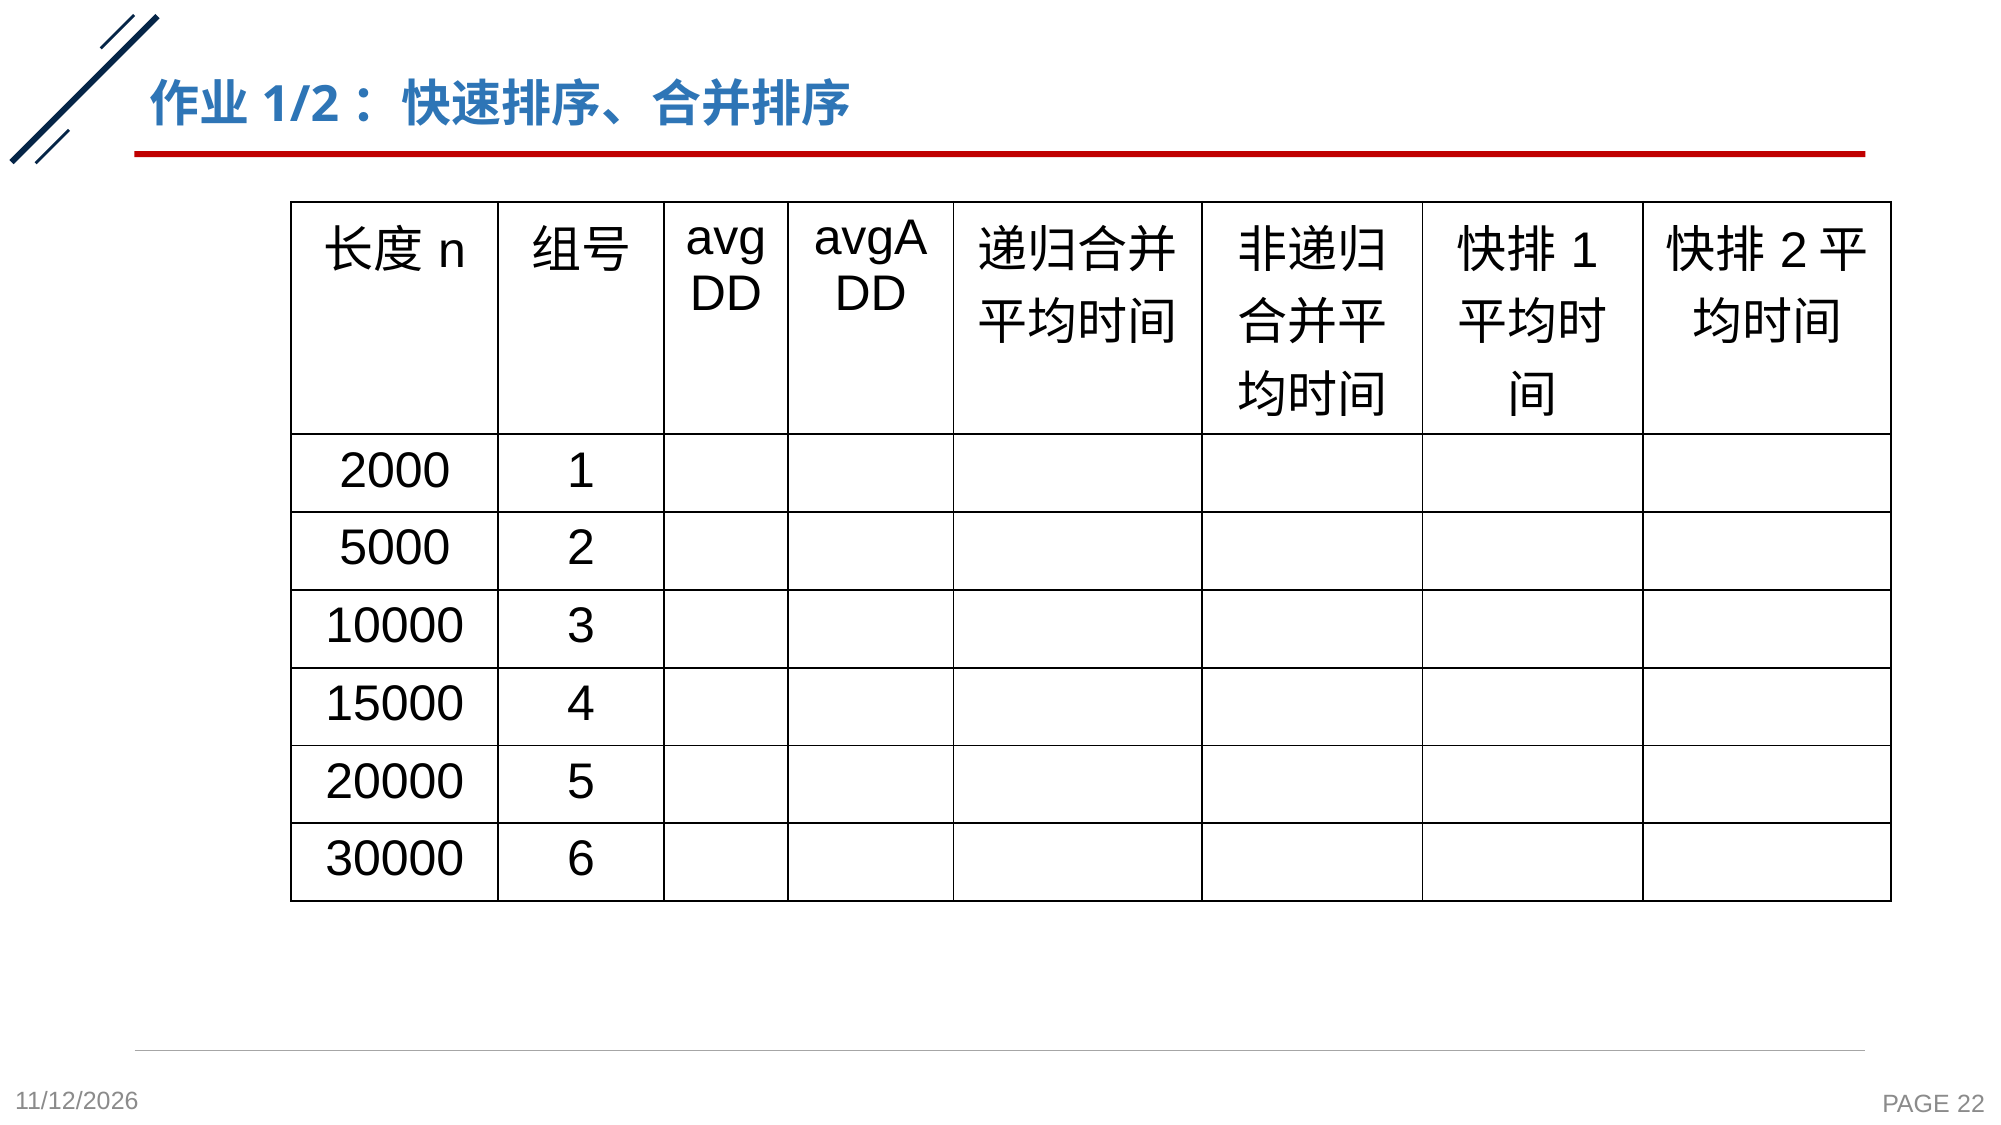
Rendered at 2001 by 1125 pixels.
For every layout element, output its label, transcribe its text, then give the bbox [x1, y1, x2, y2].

table_cell [954, 824, 1201, 900]
table_cell 1 [499, 435, 663, 511]
table_cell [954, 513, 1201, 589]
table_header 递归合并平均时间 [954, 203, 1201, 433]
table_cell 2 [499, 513, 663, 589]
table_cell [1423, 591, 1642, 667]
table_header avgDD [665, 203, 787, 433]
table_cell [789, 824, 953, 900]
table_cell 10000 [292, 591, 497, 667]
table_header 快排2平均时间 [1644, 203, 1890, 433]
table_cell 6 [499, 824, 663, 900]
table_cell [1203, 435, 1422, 511]
table_header 长度n [292, 203, 497, 433]
table_cell [665, 746, 787, 822]
table_cell 4 [499, 669, 663, 745]
table_cell [1203, 746, 1422, 822]
table_cell [1423, 513, 1642, 589]
table_cell [1203, 591, 1422, 667]
table_cell [1644, 669, 1890, 745]
table_cell [665, 824, 787, 900]
table_cell [954, 435, 1201, 511]
table_cell 30000 [292, 824, 497, 900]
table_cell 15000 [292, 669, 497, 745]
table_cell [1423, 746, 1642, 822]
table_cell [1423, 824, 1642, 900]
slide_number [0, 1073, 178, 1125]
table_cell [1644, 746, 1890, 822]
table_cell [1203, 669, 1422, 745]
table_cell [789, 513, 953, 589]
table_cell 3 [499, 591, 663, 667]
table_header avgADD [789, 203, 953, 433]
table_cell 20000 [292, 746, 497, 822]
table_cell [1644, 435, 1890, 511]
table_header 组号 [499, 203, 663, 433]
table_cell [789, 669, 953, 745]
table_cell [665, 669, 787, 745]
slide_number PAGE 22 [1783, 1077, 2000, 1125]
table_cell 5000 [292, 513, 497, 589]
table_cell [789, 435, 953, 511]
table_cell [1423, 435, 1642, 511]
table_cell [789, 746, 953, 822]
table_cell [1644, 824, 1890, 900]
table_cell [789, 591, 953, 667]
table_cell [954, 591, 1201, 667]
table_cell [1203, 824, 1422, 900]
table_cell [665, 513, 787, 589]
table_header 非递归合并平均时间 [1203, 203, 1422, 433]
table_cell 5 [499, 746, 663, 822]
table_cell [665, 591, 787, 667]
table_cell [1644, 513, 1890, 589]
table_cell [1644, 591, 1890, 667]
table_cell [954, 746, 1201, 822]
table_cell [954, 669, 1201, 745]
title 作业1/2：快速排序、合并排序 [134, 59, 1866, 150]
table_cell [1423, 669, 1642, 745]
table_cell [1203, 513, 1422, 589]
table_cell 2000 [292, 435, 497, 511]
table_cell [665, 435, 787, 511]
table_header 快排1平均时间 [1423, 203, 1642, 433]
